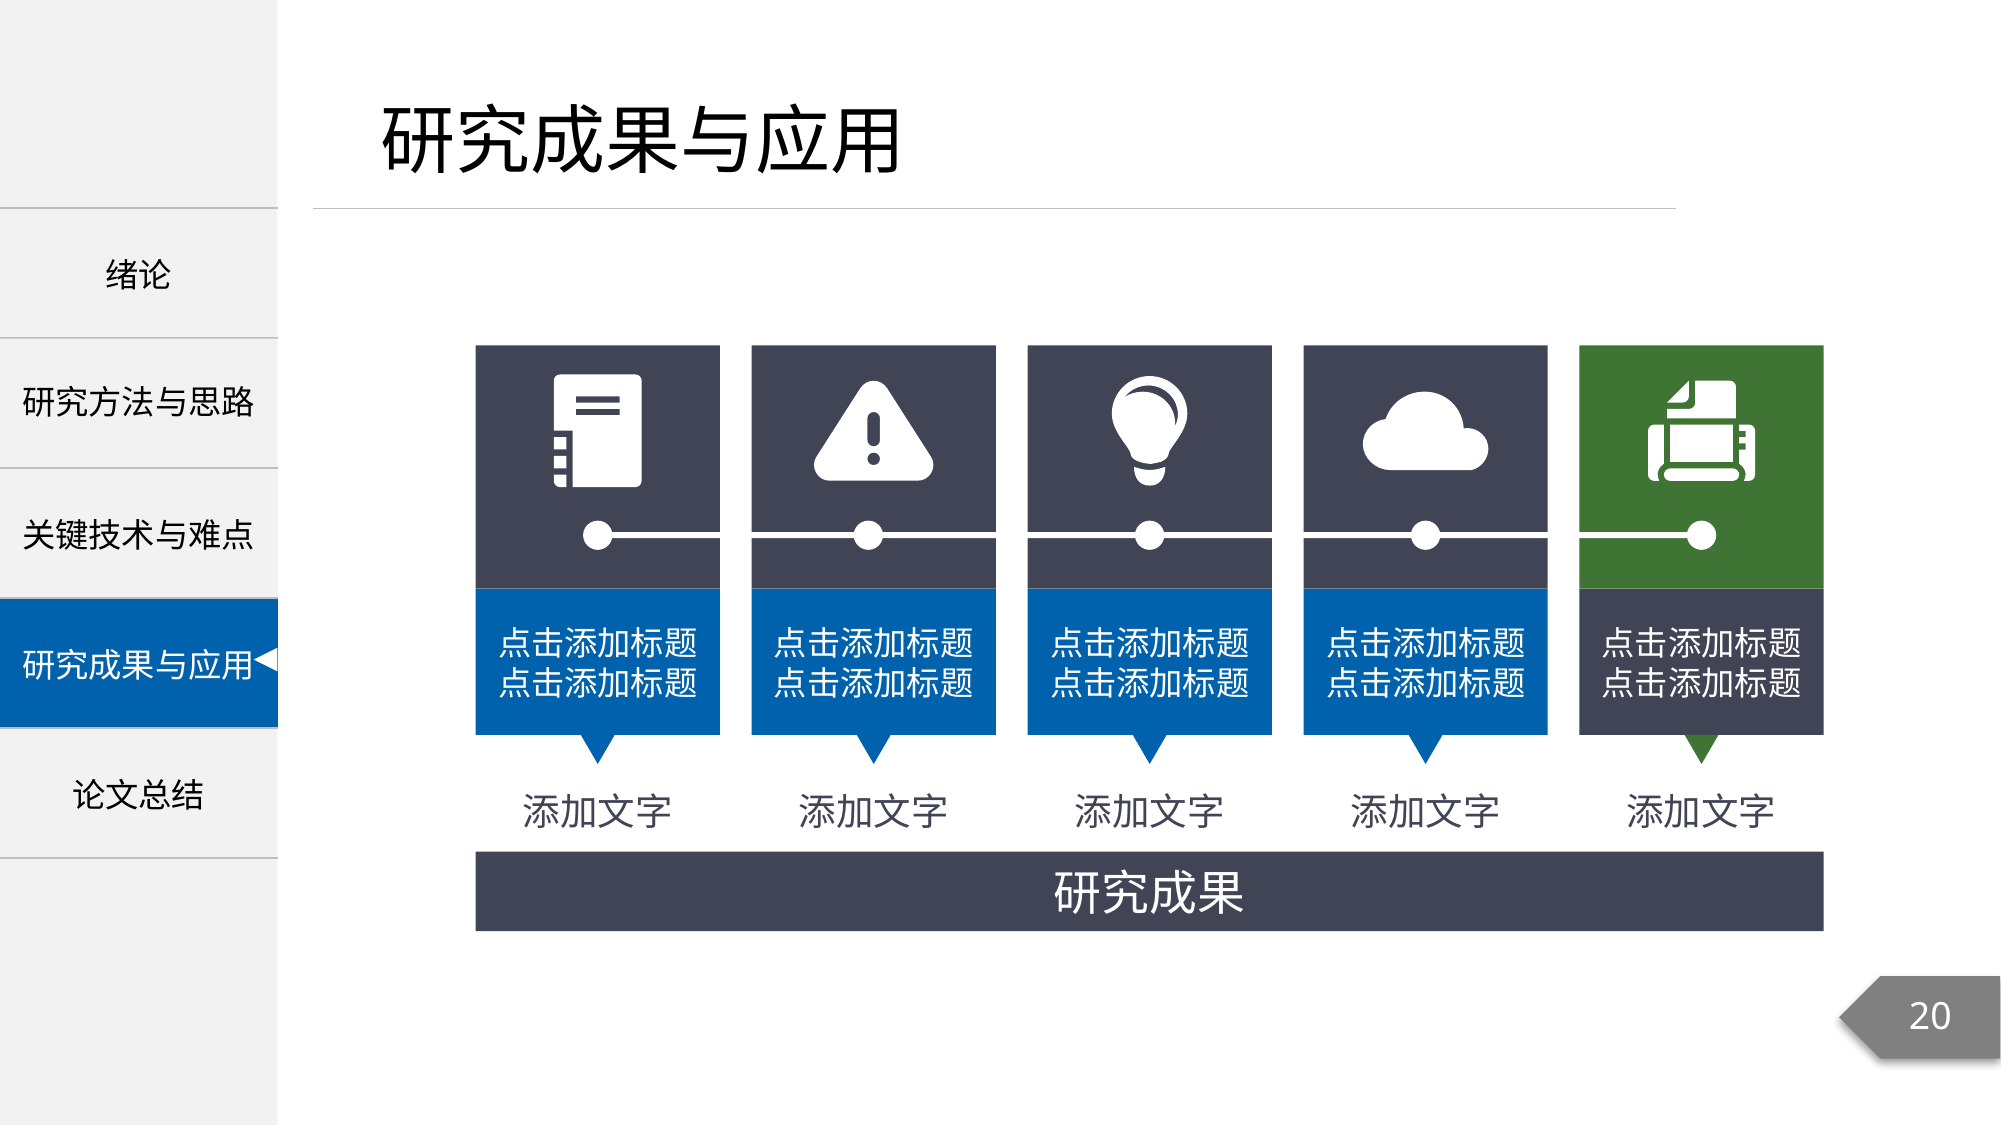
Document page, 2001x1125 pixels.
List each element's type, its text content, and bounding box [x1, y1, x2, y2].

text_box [583, 520, 1717, 550]
text_box [1303, 344, 1549, 520]
text_box 点击添加标题 点击添加标题 [1303, 588, 1549, 736]
text_box 添加文字 [1614, 782, 1789, 840]
text_box [813, 380, 934, 481]
text_box [1303, 550, 1549, 588]
text_box 点击添加标题 点击添加标题 [1027, 588, 1273, 736]
text_box [751, 344, 997, 520]
text_box [1578, 344, 1825, 588]
text_box [1362, 391, 1489, 471]
text_box [578, 733, 617, 767]
text_box [1027, 344, 1273, 520]
text_box 点击添加标题 点击添加标题 [751, 588, 997, 736]
text_box 添加文字 [786, 782, 962, 840]
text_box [1648, 380, 1756, 481]
text_box [1130, 733, 1169, 767]
text_box [1682, 733, 1721, 767]
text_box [553, 374, 642, 488]
text_box 点击添加标题 点击添加标题 [1578, 588, 1825, 736]
text_box [751, 550, 997, 588]
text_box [1111, 375, 1188, 486]
text_box 添加文字 [1338, 782, 1513, 840]
text_box [1027, 550, 1273, 588]
text_box 添加文字 [510, 782, 686, 840]
text_box 点击添加标题 点击添加标题 [475, 588, 721, 736]
text_box 研究成果 [475, 851, 1825, 932]
text_box 添加文字 [1062, 782, 1238, 840]
text_box [854, 733, 893, 767]
text_box [475, 344, 721, 588]
text_box [1406, 733, 1445, 767]
